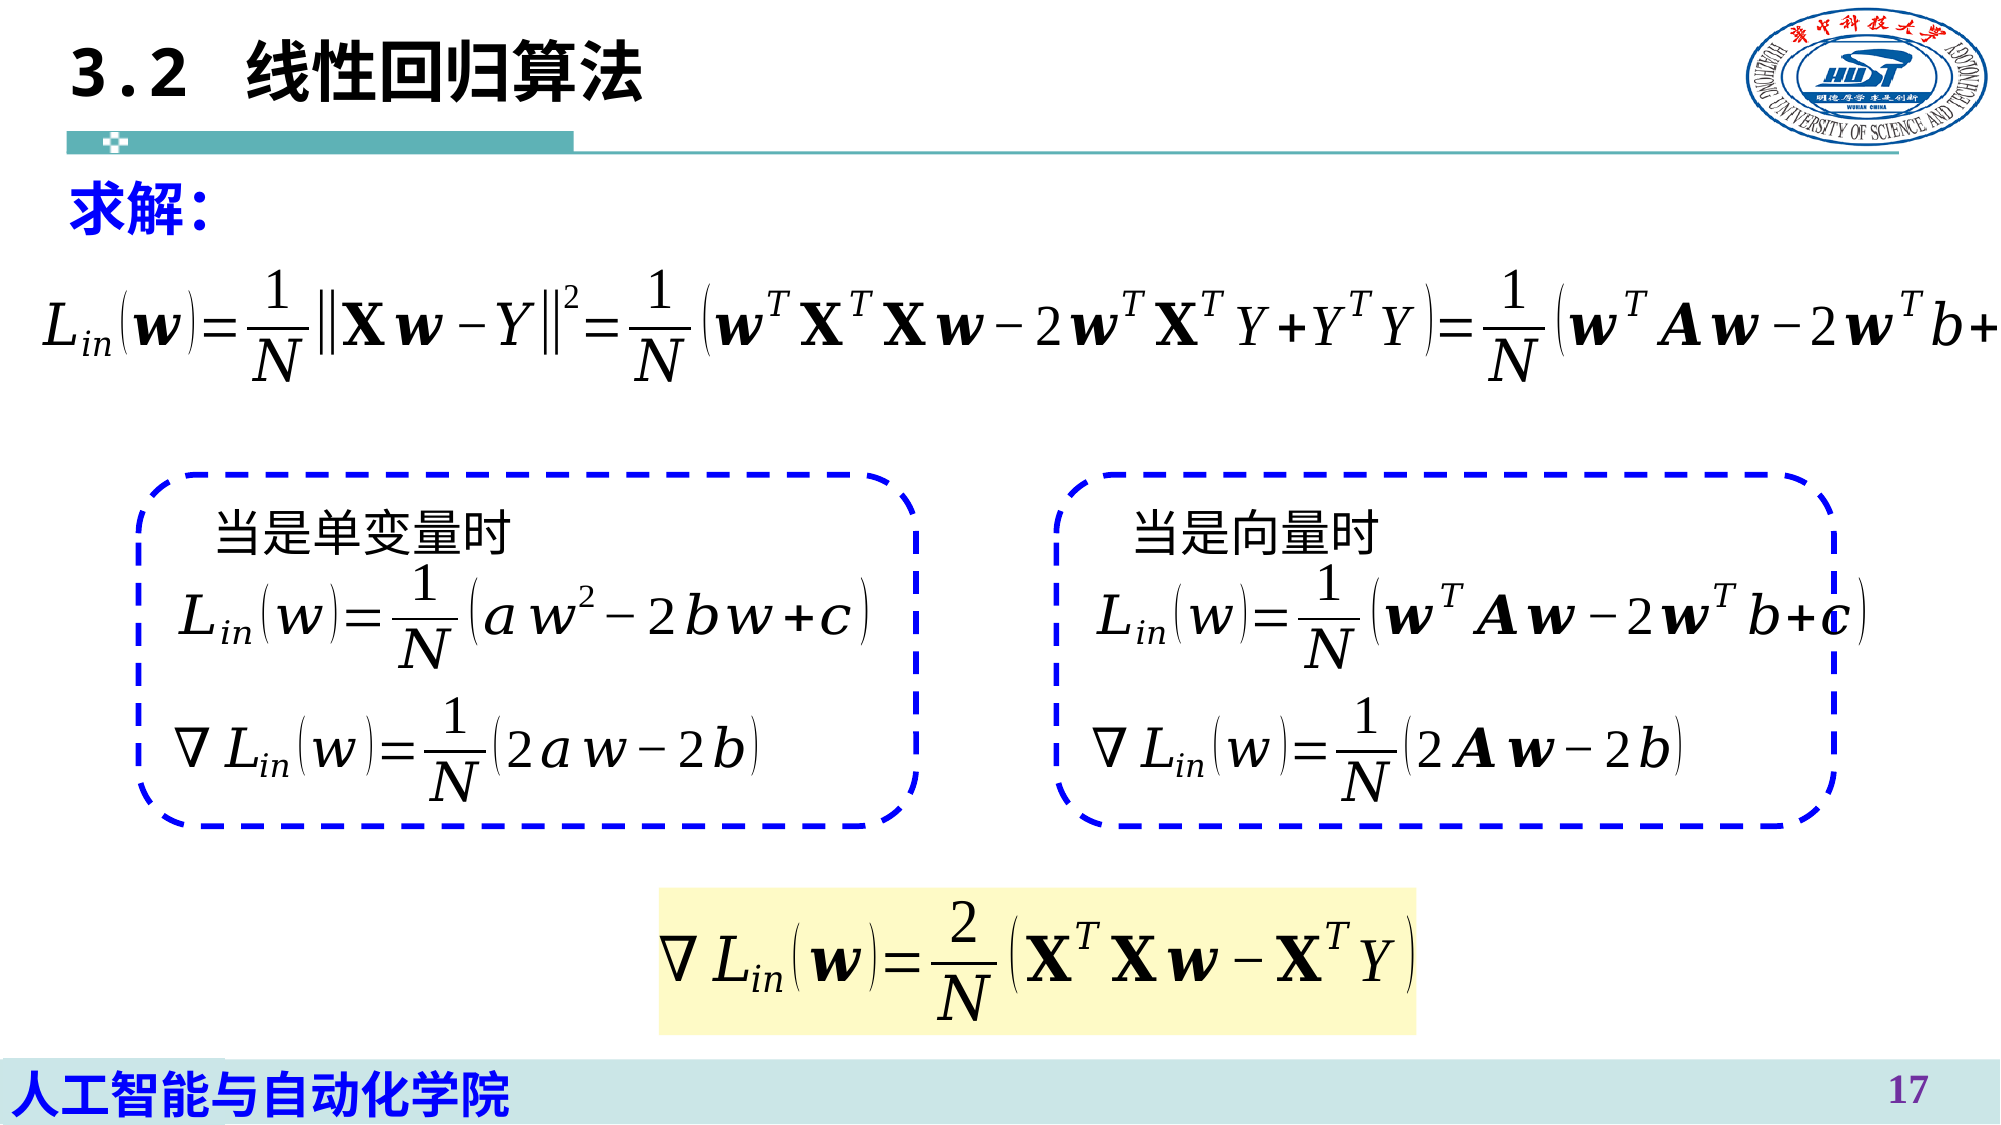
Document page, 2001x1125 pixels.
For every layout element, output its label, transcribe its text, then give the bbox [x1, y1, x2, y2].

picture [1742, 7, 1993, 148]
picture [103, 132, 128, 153]
slide_number 17 [1816, 1054, 2000, 1114]
text_box [1056, 474, 1834, 827]
text_box [138, 474, 917, 827]
text_box 3.2 线性回归算法 [53, 23, 1318, 116]
text_box 人工智能与自动化学院 [0, 1055, 835, 1125]
picture [3, 1058, 225, 1125]
